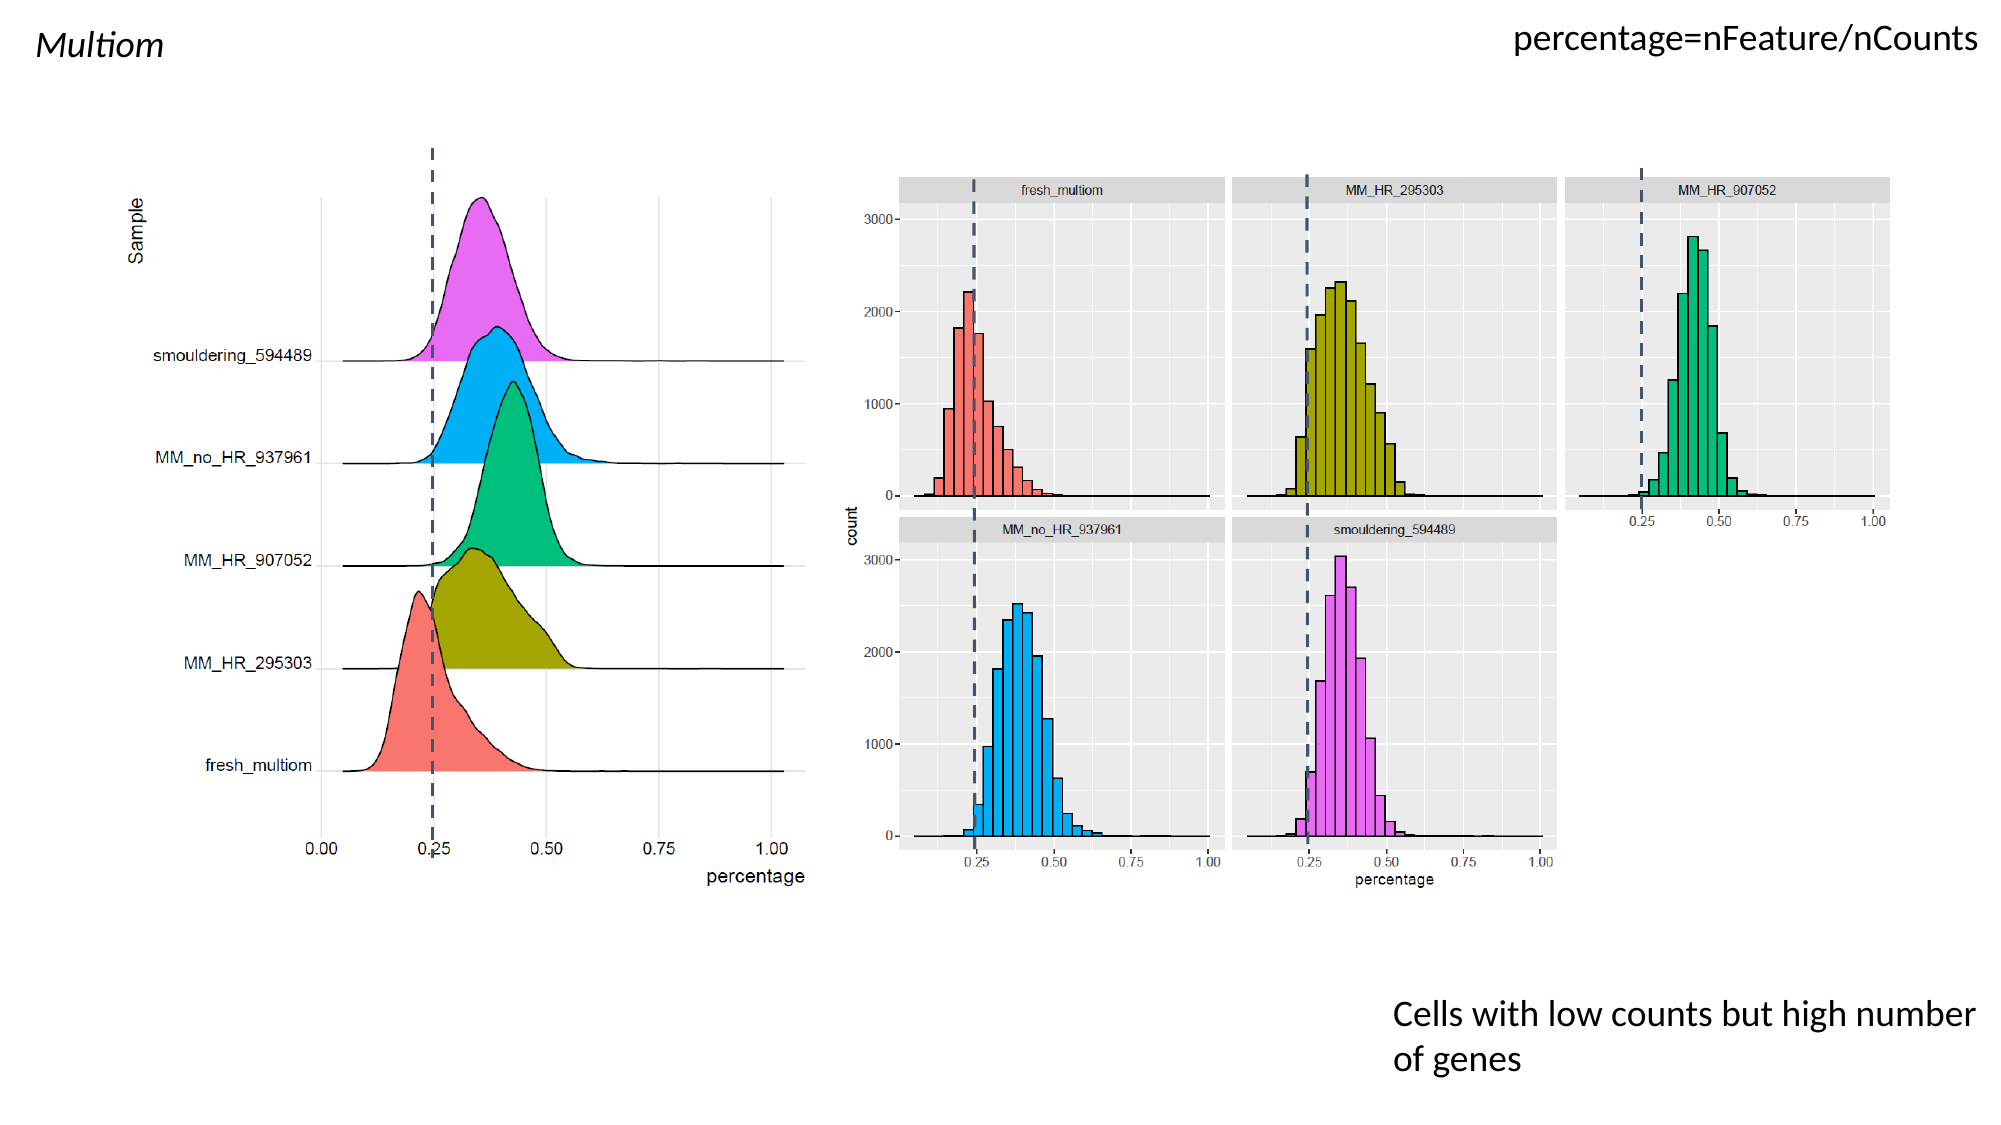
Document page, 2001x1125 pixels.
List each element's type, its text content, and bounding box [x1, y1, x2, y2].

picture [114, 191, 813, 893]
text_box percentage=nFeature/nCounts [1498, 5, 2000, 65]
picture [840, 174, 1895, 893]
text_box Cells with low counts but high number of genes [1378, 981, 2000, 1087]
text_box Multiom [20, 12, 565, 73]
